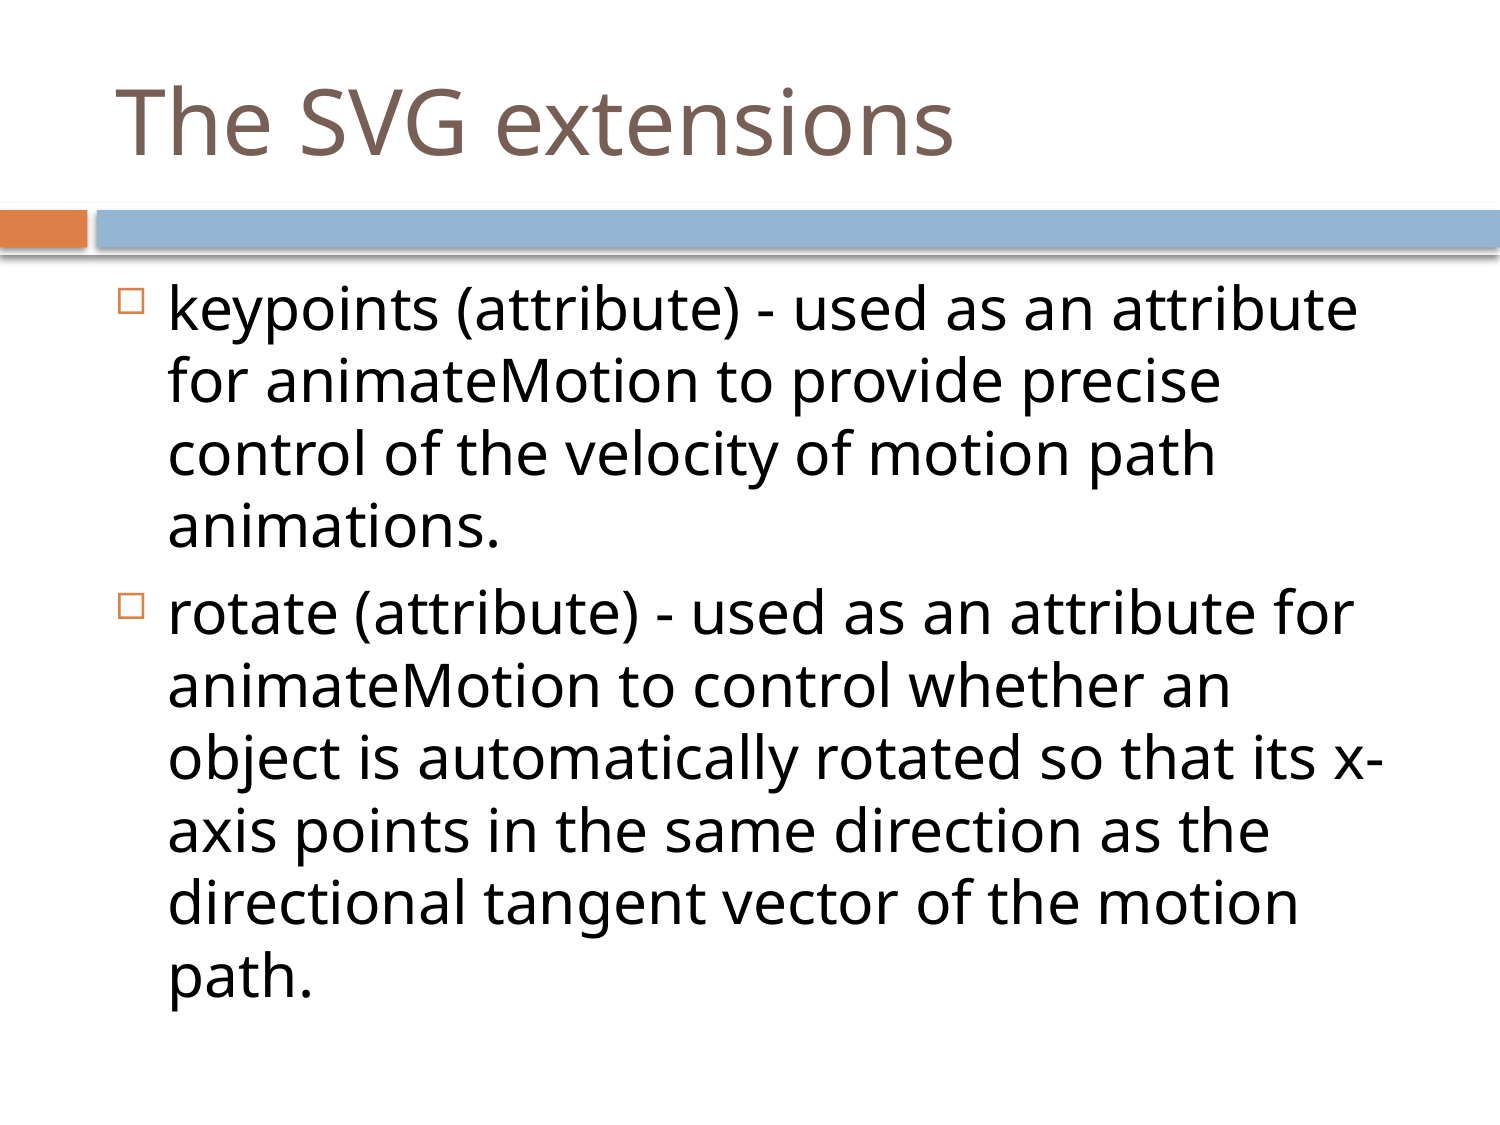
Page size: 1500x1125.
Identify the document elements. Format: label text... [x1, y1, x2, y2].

list keypoints (attribute) - used as an attribute for animateMotion to provide precise control of the velocity of motion path animations. rotate (attribute) - used as an attribute for animateMotion to control whether an object is automatically rotated so that its x-axis points in the same direction as the directional tangent vector of the motion path. [100, 262, 1438, 1000]
title The SVG extensions [100, 37, 1438, 200]
